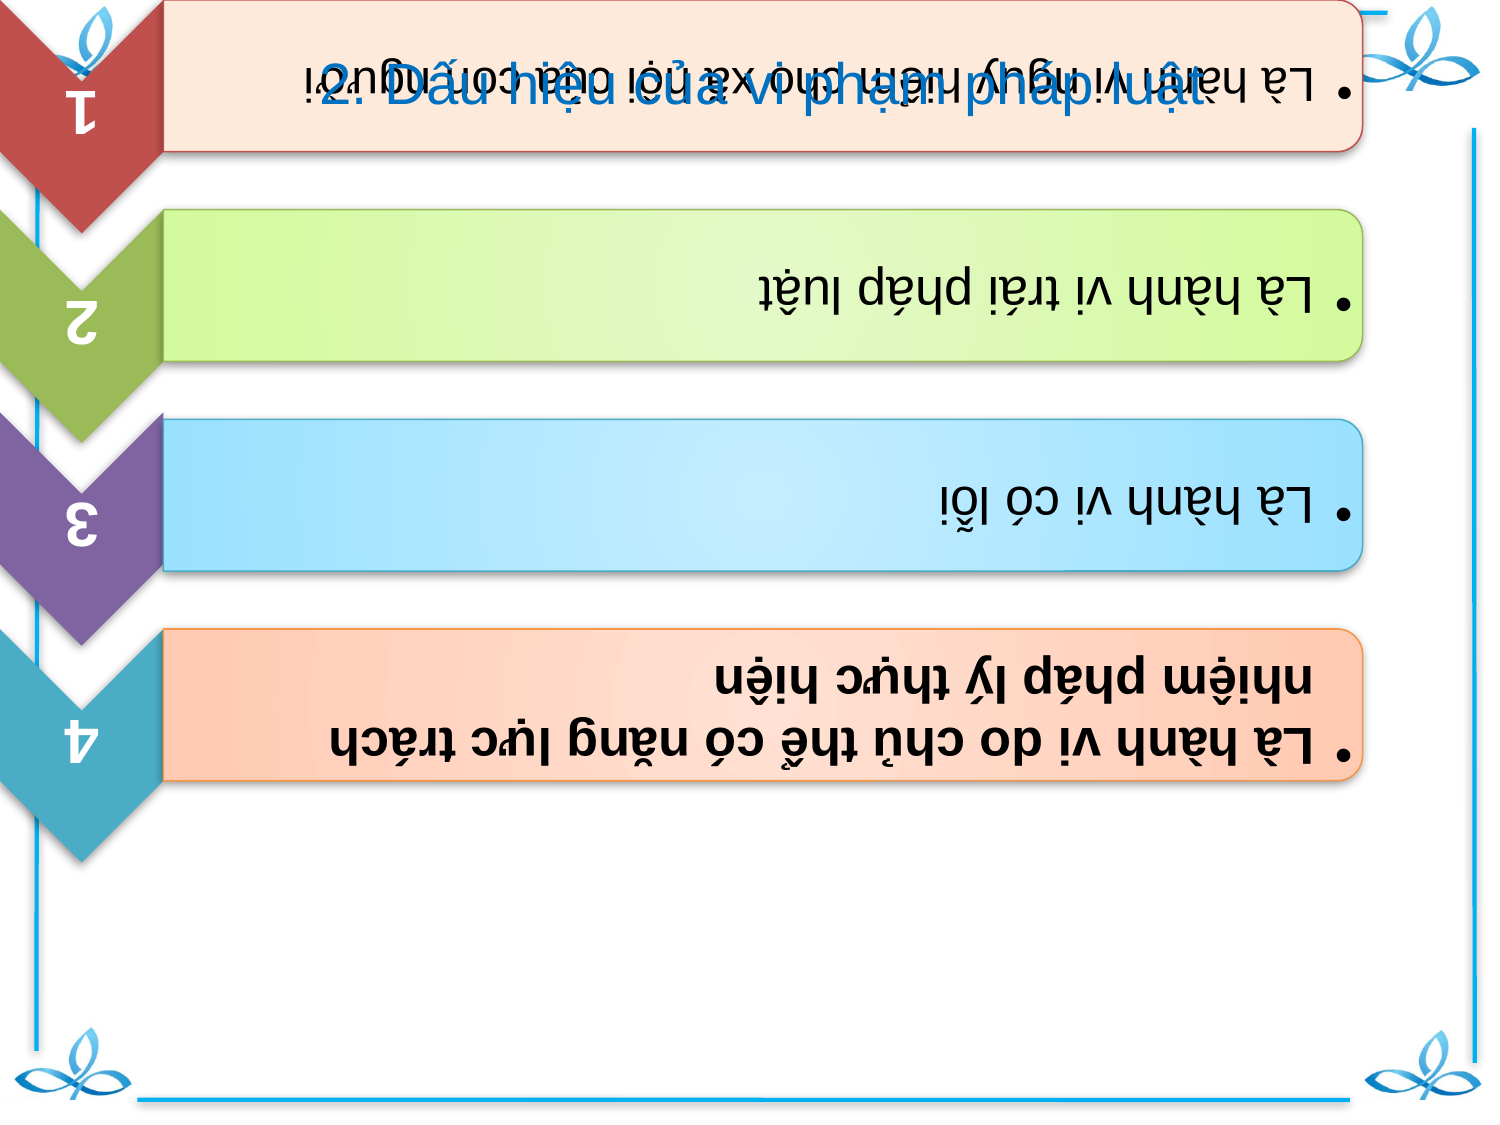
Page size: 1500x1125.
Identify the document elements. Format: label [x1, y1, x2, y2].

text_box [0, 0, 1488, 1101]
text_box [74, 174, 1438, 1038]
